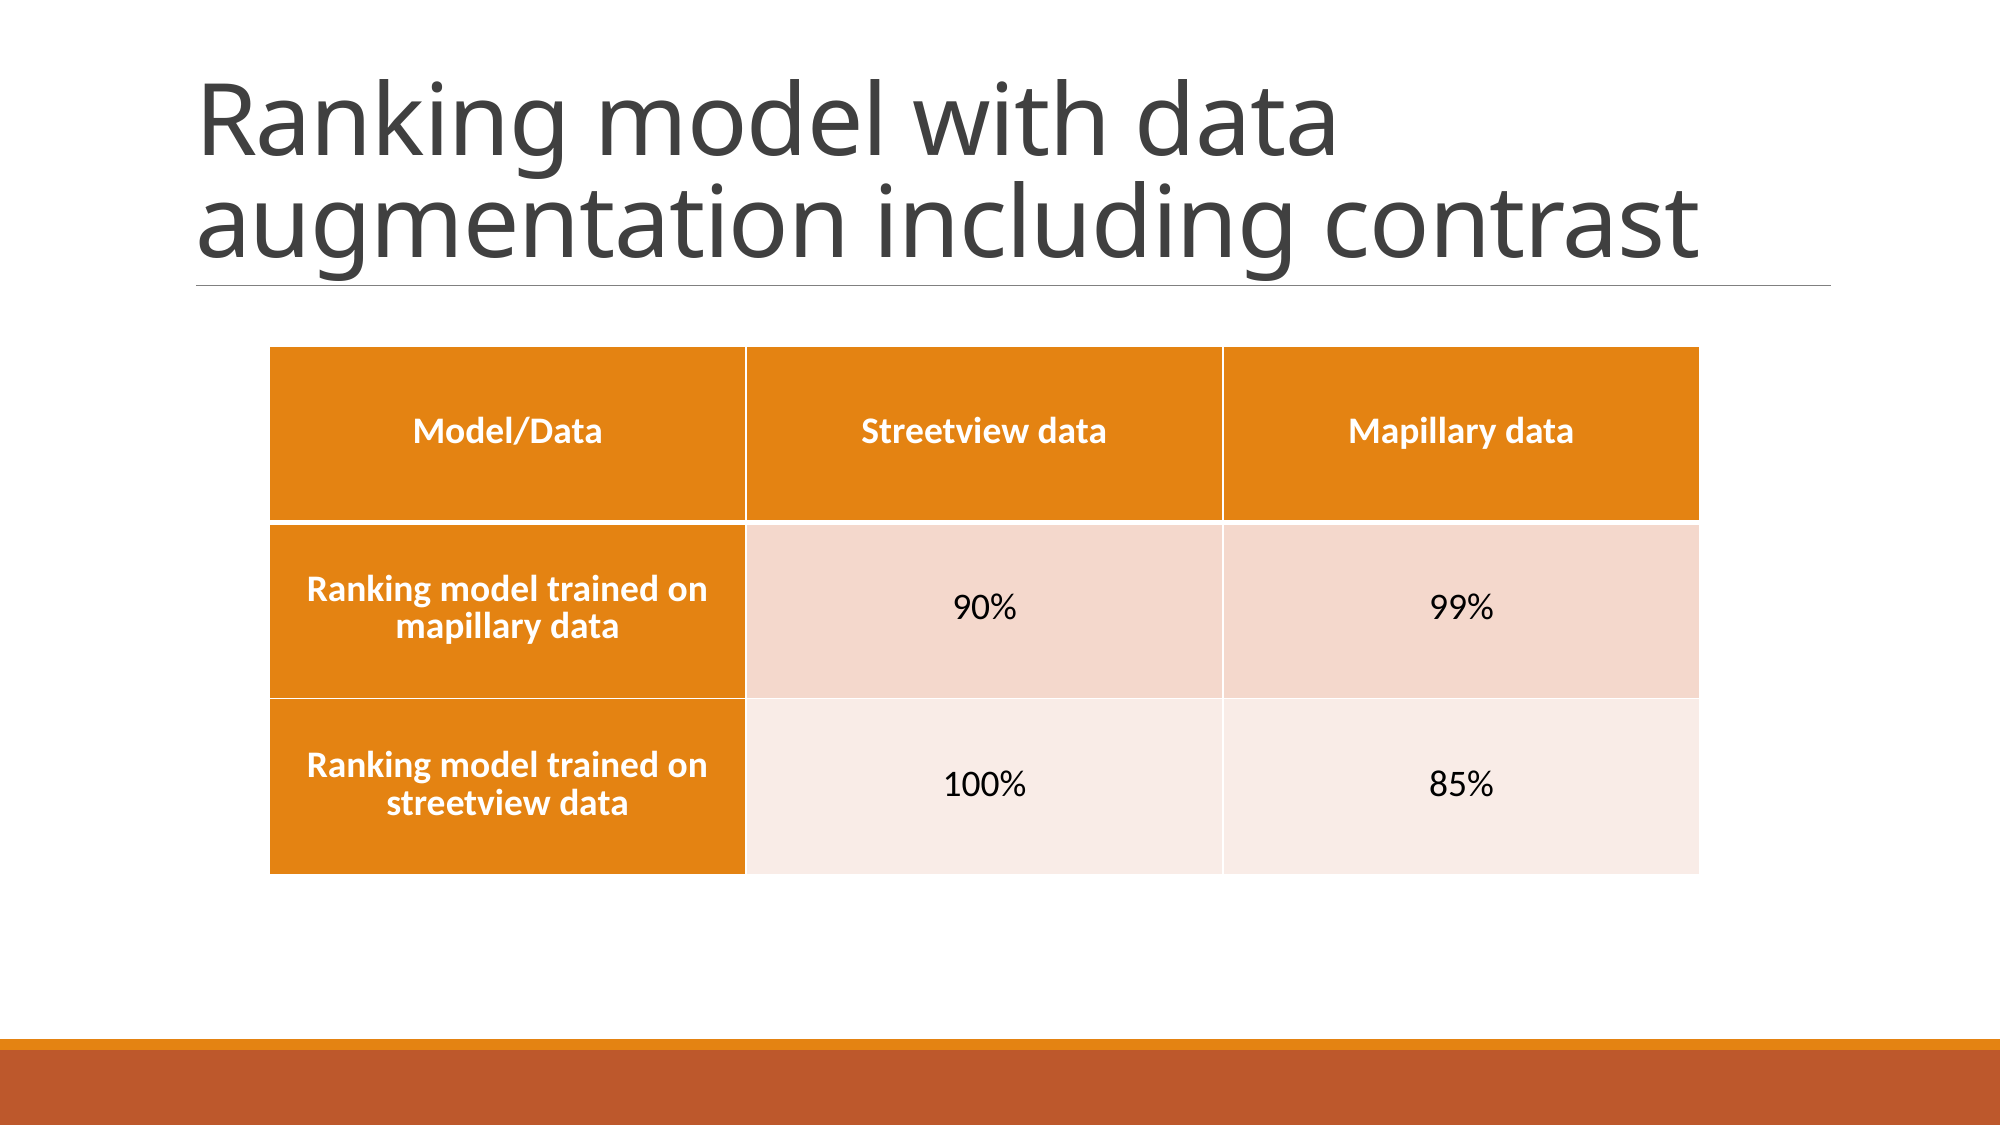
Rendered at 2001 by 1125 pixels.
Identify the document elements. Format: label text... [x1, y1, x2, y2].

table_cell Ranking model trained on mapillary data [270, 525, 745, 698]
table_cell 100% [747, 699, 1222, 874]
title Ranking model with data augmentation including contrast [180, 47, 1830, 285]
table_cell 99% [1224, 525, 1699, 698]
table_header Model/Data [270, 347, 745, 520]
table_header Streetview data [747, 347, 1222, 520]
table_cell Ranking model trained on streetview data [270, 699, 745, 874]
table_cell 85% [1224, 699, 1699, 874]
table_cell 90% [747, 525, 1222, 698]
table_header Mapillary data [1224, 347, 1699, 520]
